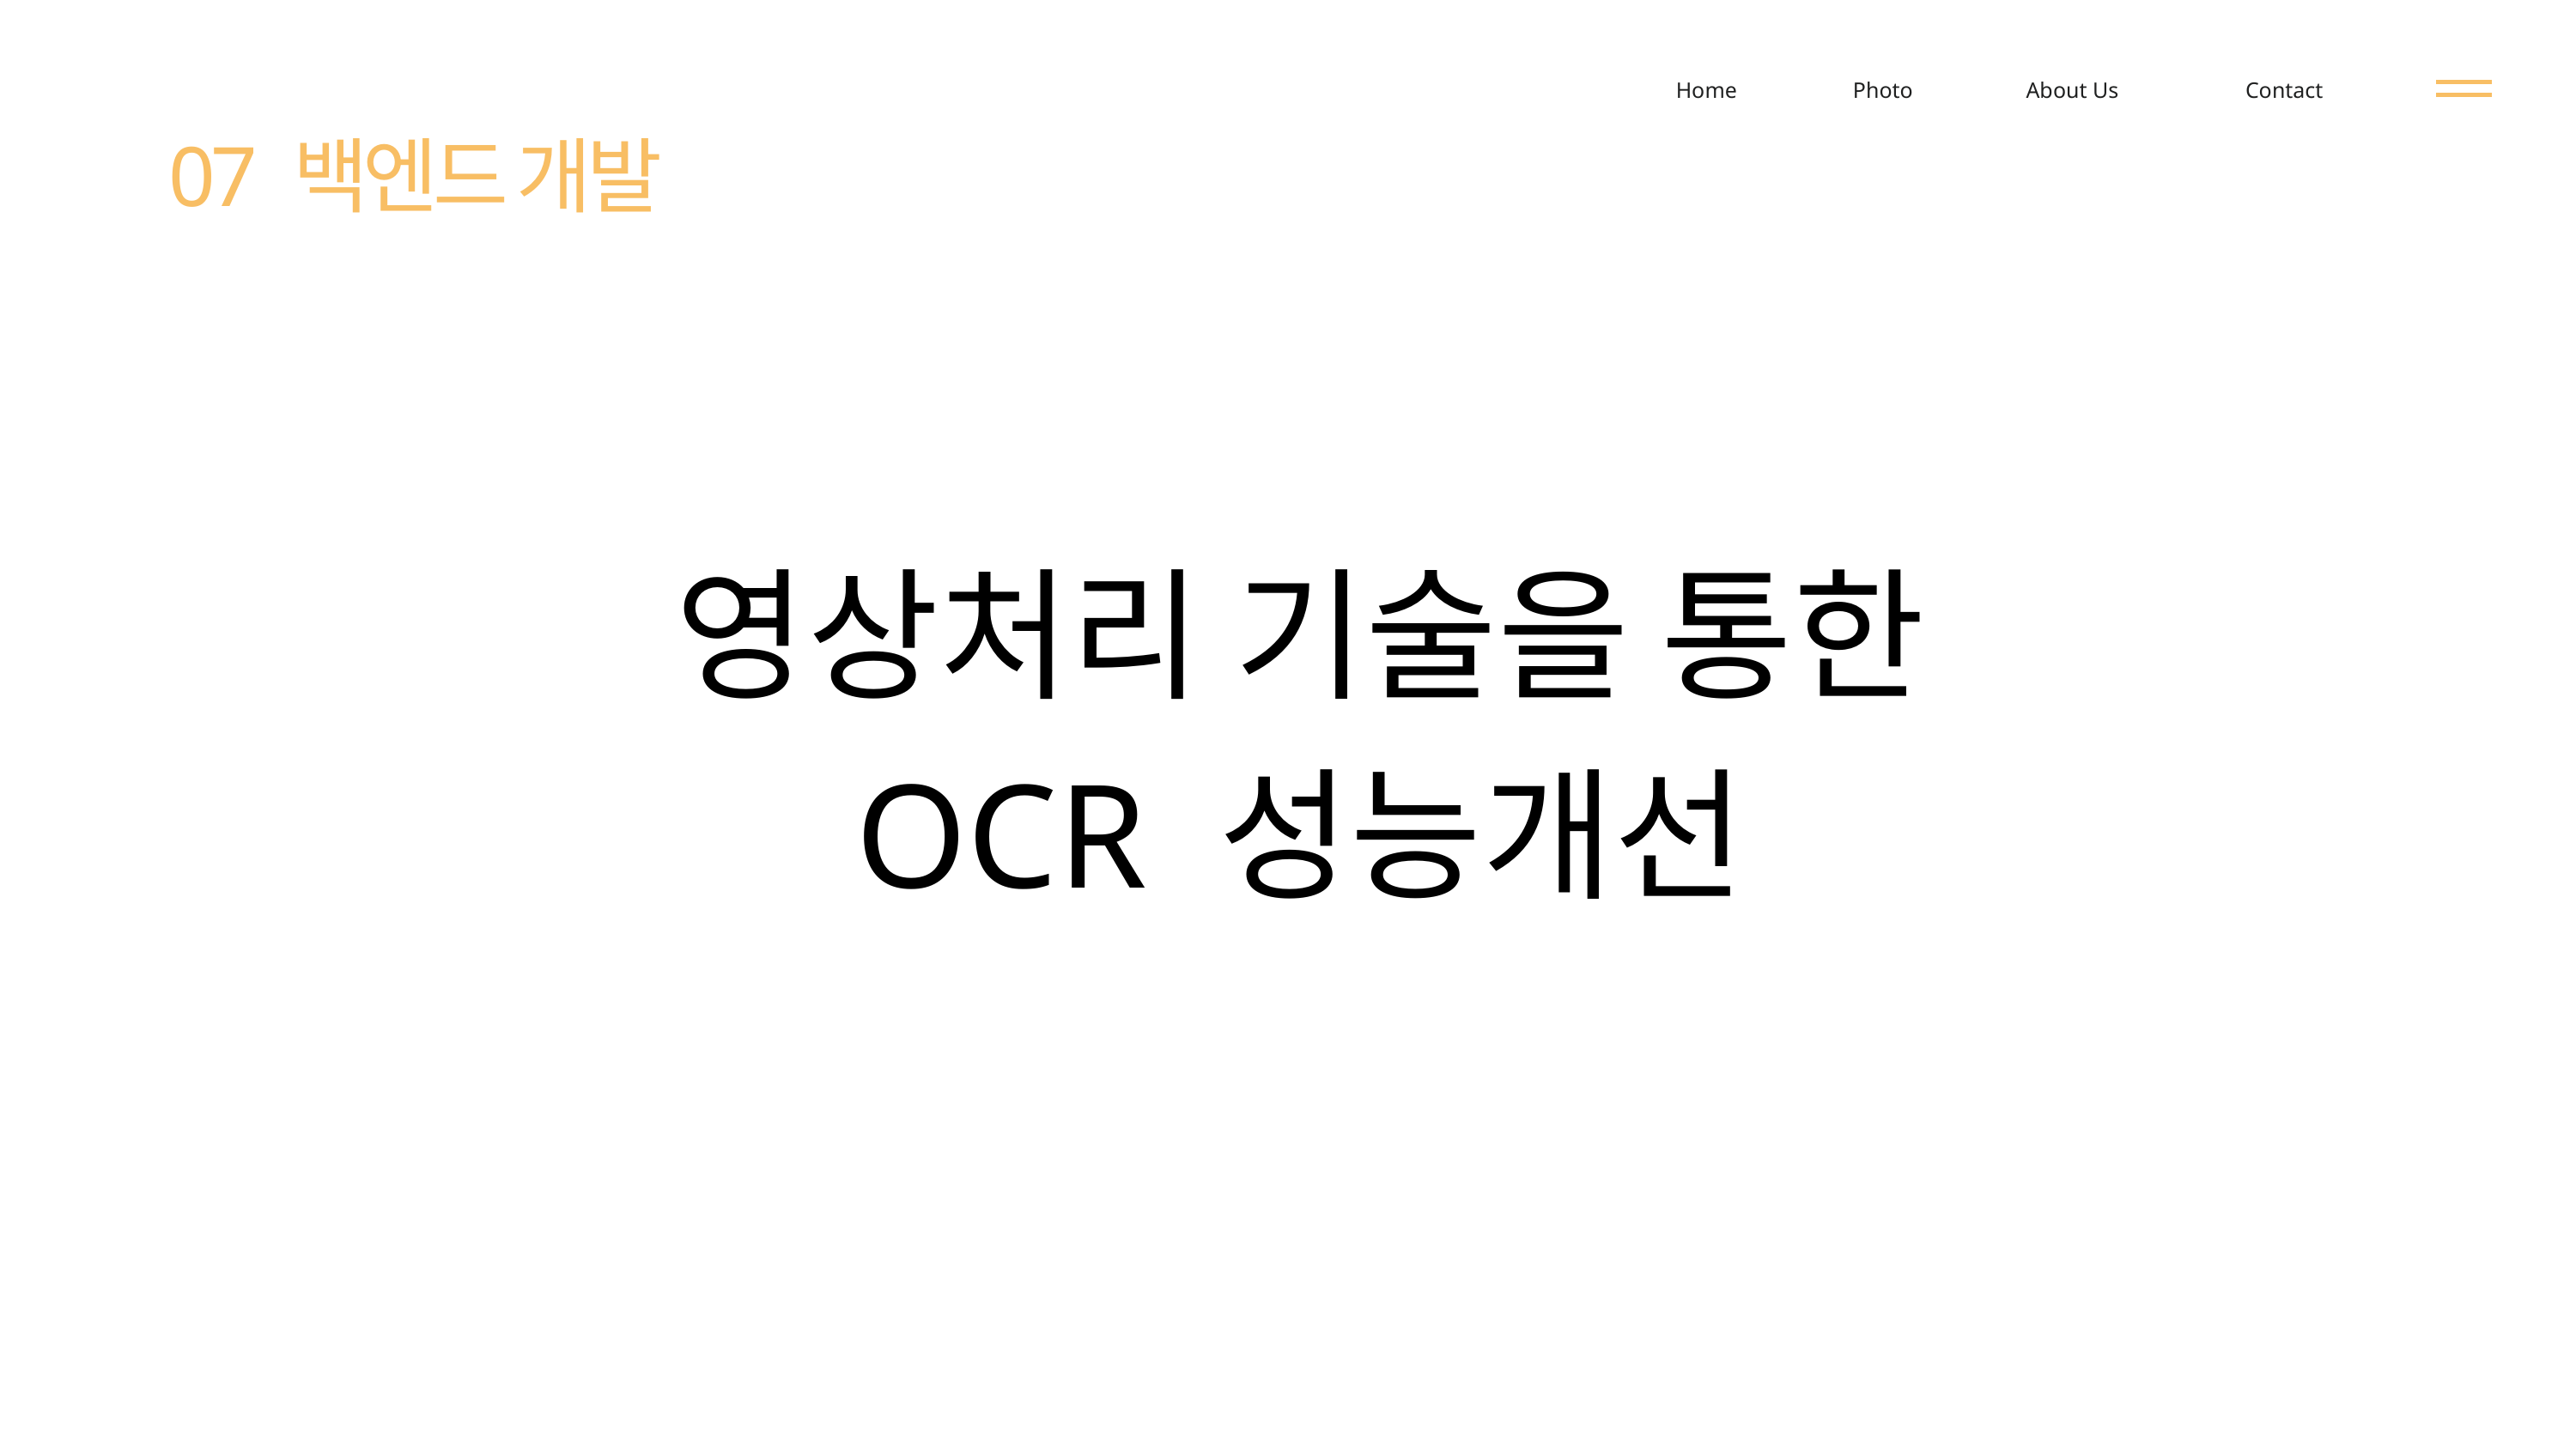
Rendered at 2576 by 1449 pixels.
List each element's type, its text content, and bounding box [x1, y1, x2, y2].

text_box Contact [2245, 72, 2384, 103]
text_box 영상처리 기술을 통한 OCR 성능개선 [669, 516, 1932, 917]
text_box Photo [1852, 72, 1957, 103]
text_box About Us [2026, 72, 2176, 103]
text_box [2435, 92, 2493, 97]
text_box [2435, 79, 2493, 84]
text_box Home [1675, 72, 1790, 103]
text_box 07 백엔드 개발 [168, 107, 969, 223]
